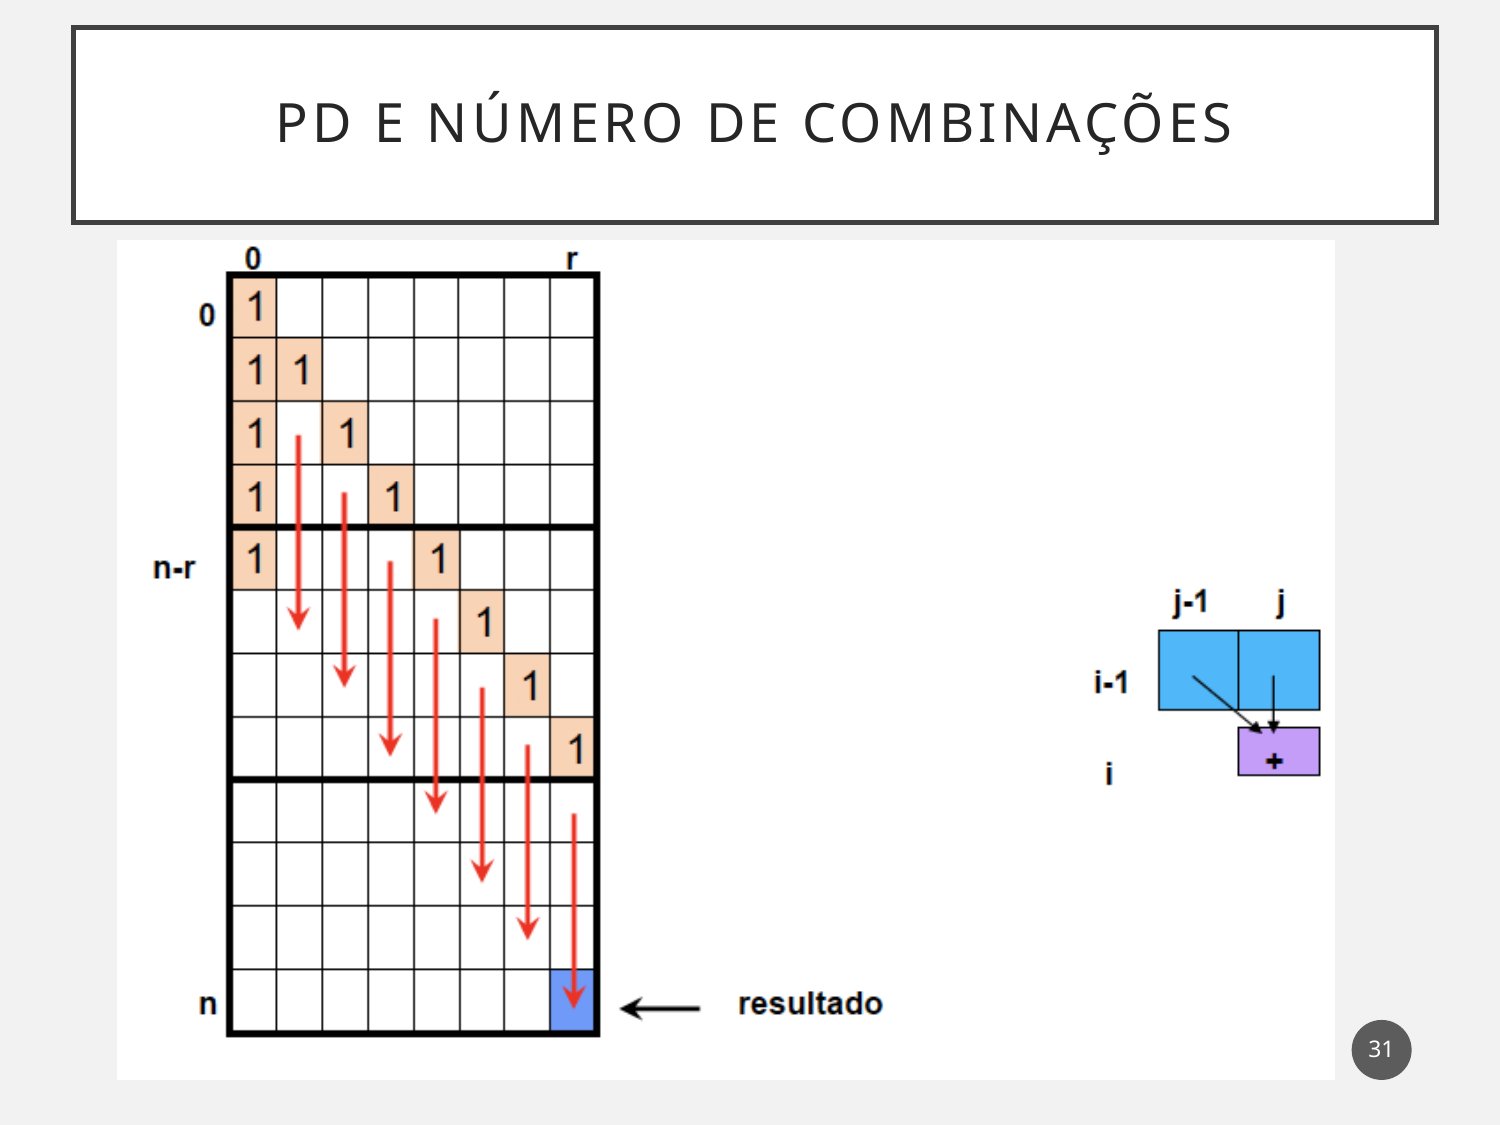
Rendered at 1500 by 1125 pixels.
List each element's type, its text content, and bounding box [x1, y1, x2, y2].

title PD e Número de combinações [71, 25, 1439, 225]
slide_number 31 [1351, 1019, 1412, 1080]
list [117, 240, 1335, 1080]
